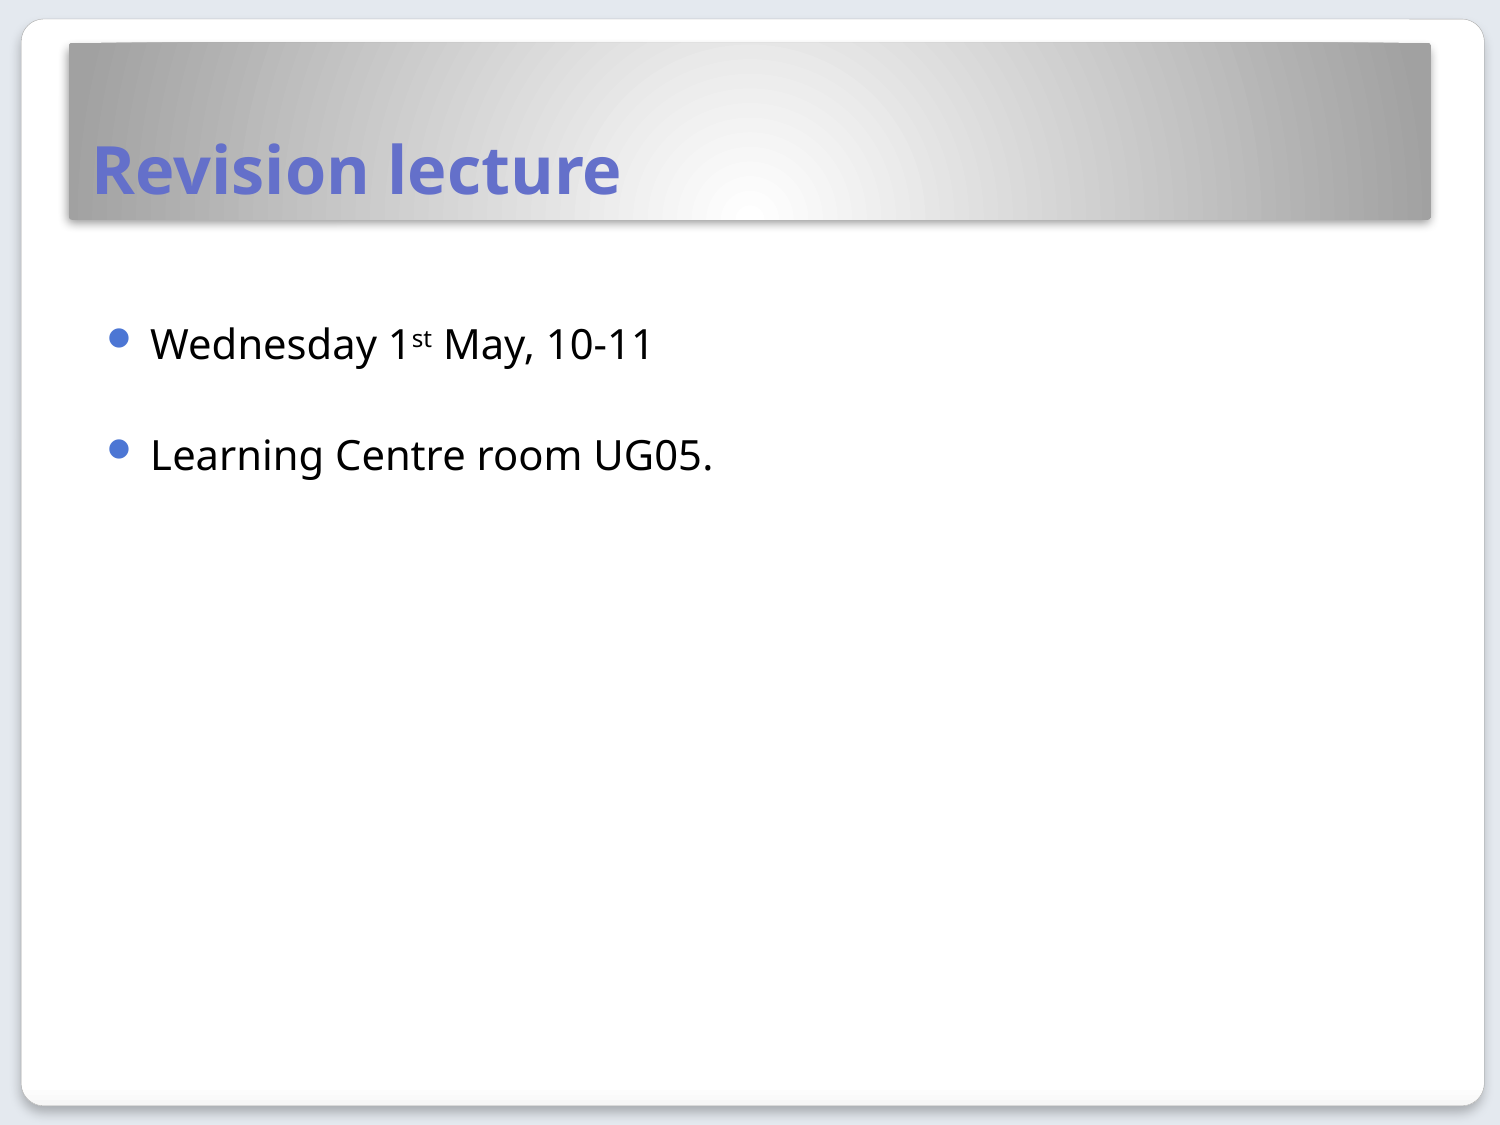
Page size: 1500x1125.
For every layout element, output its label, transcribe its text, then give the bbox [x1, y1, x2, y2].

title Revision lecture [76, 42, 1420, 216]
list Wednesday 1st May, 10-11 Learning Centre room UG05. [76, 302, 1420, 1047]
